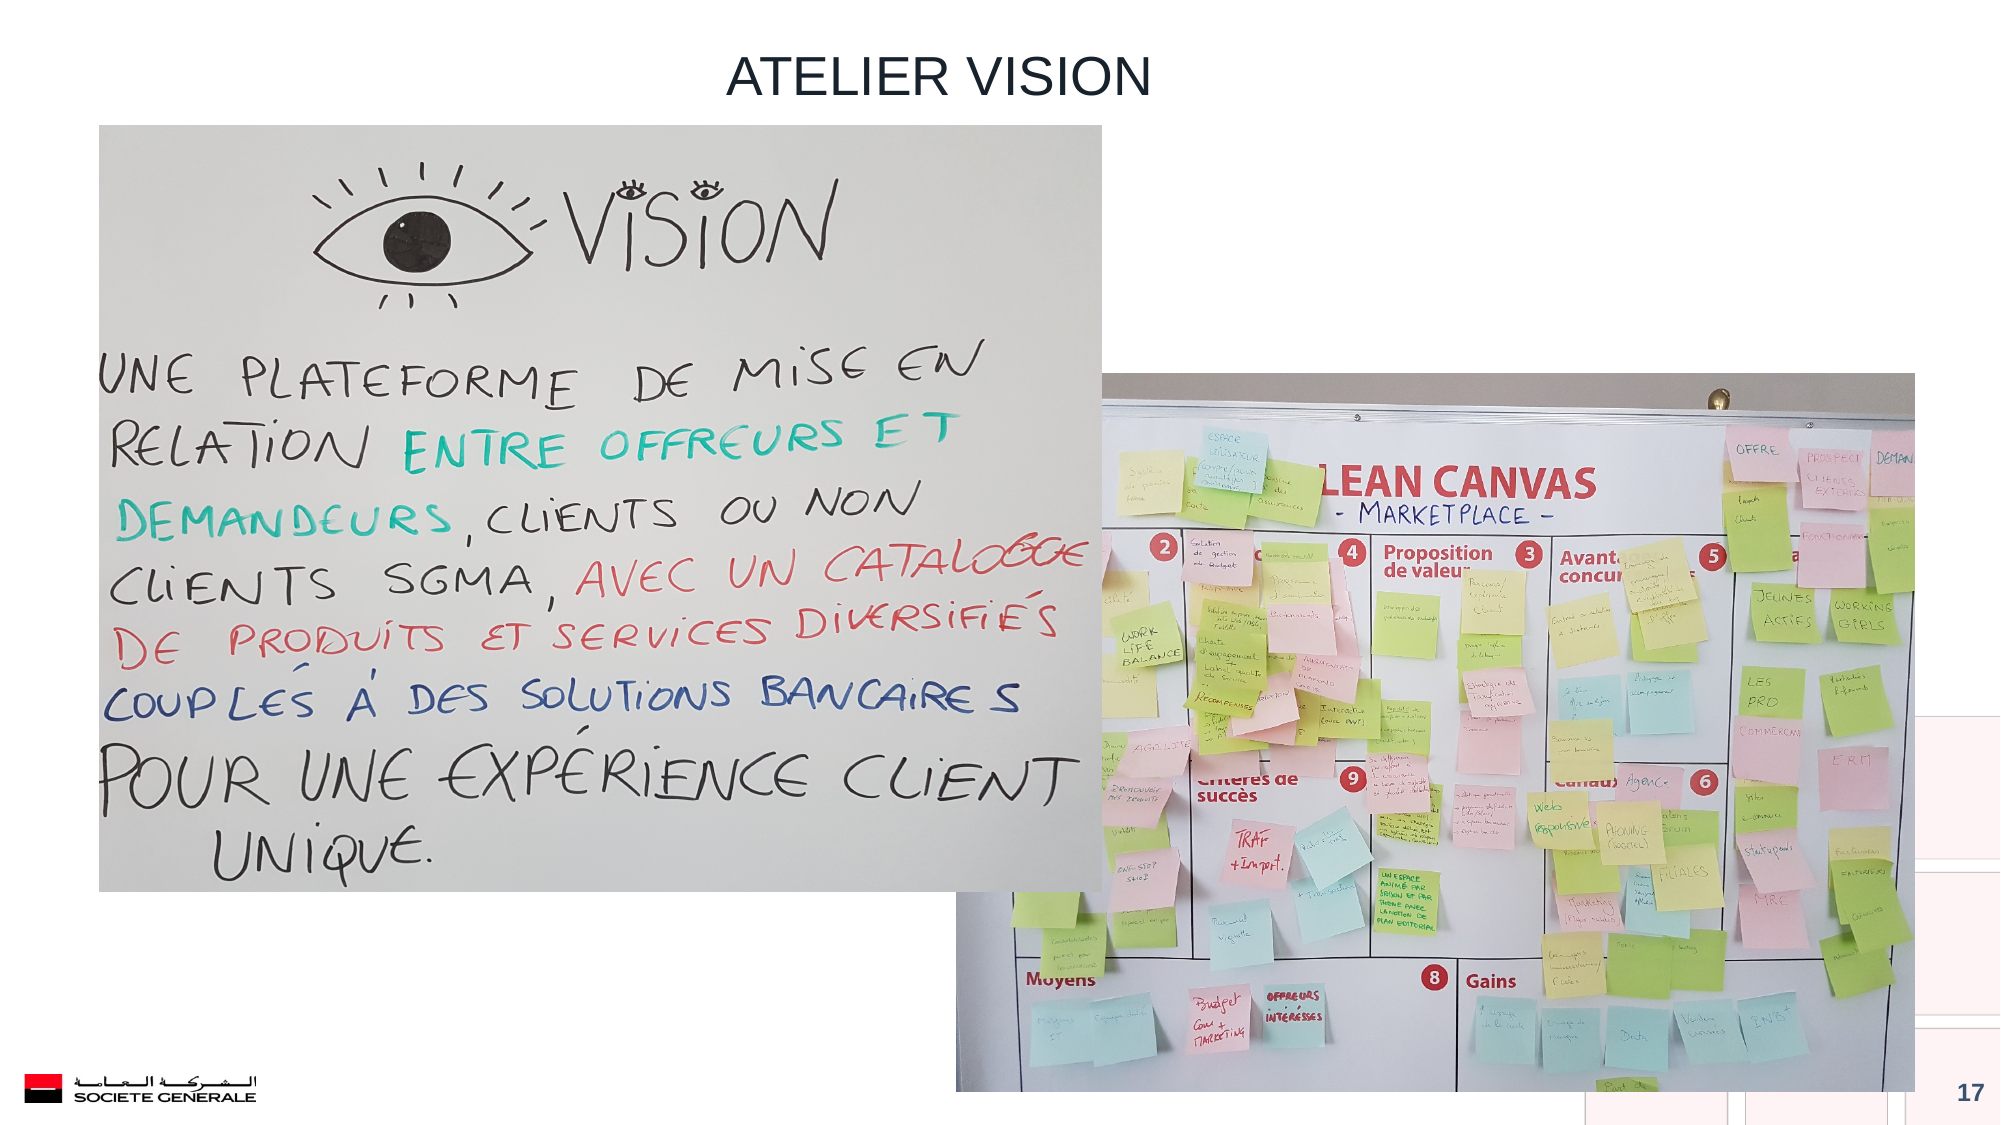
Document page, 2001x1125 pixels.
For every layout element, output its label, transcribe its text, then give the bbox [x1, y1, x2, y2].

title Atelier Vision [77, 32, 1803, 126]
picture [24, 1074, 256, 1103]
slide_number 17 [1914, 1057, 2000, 1125]
picture [99, 125, 2001, 1125]
